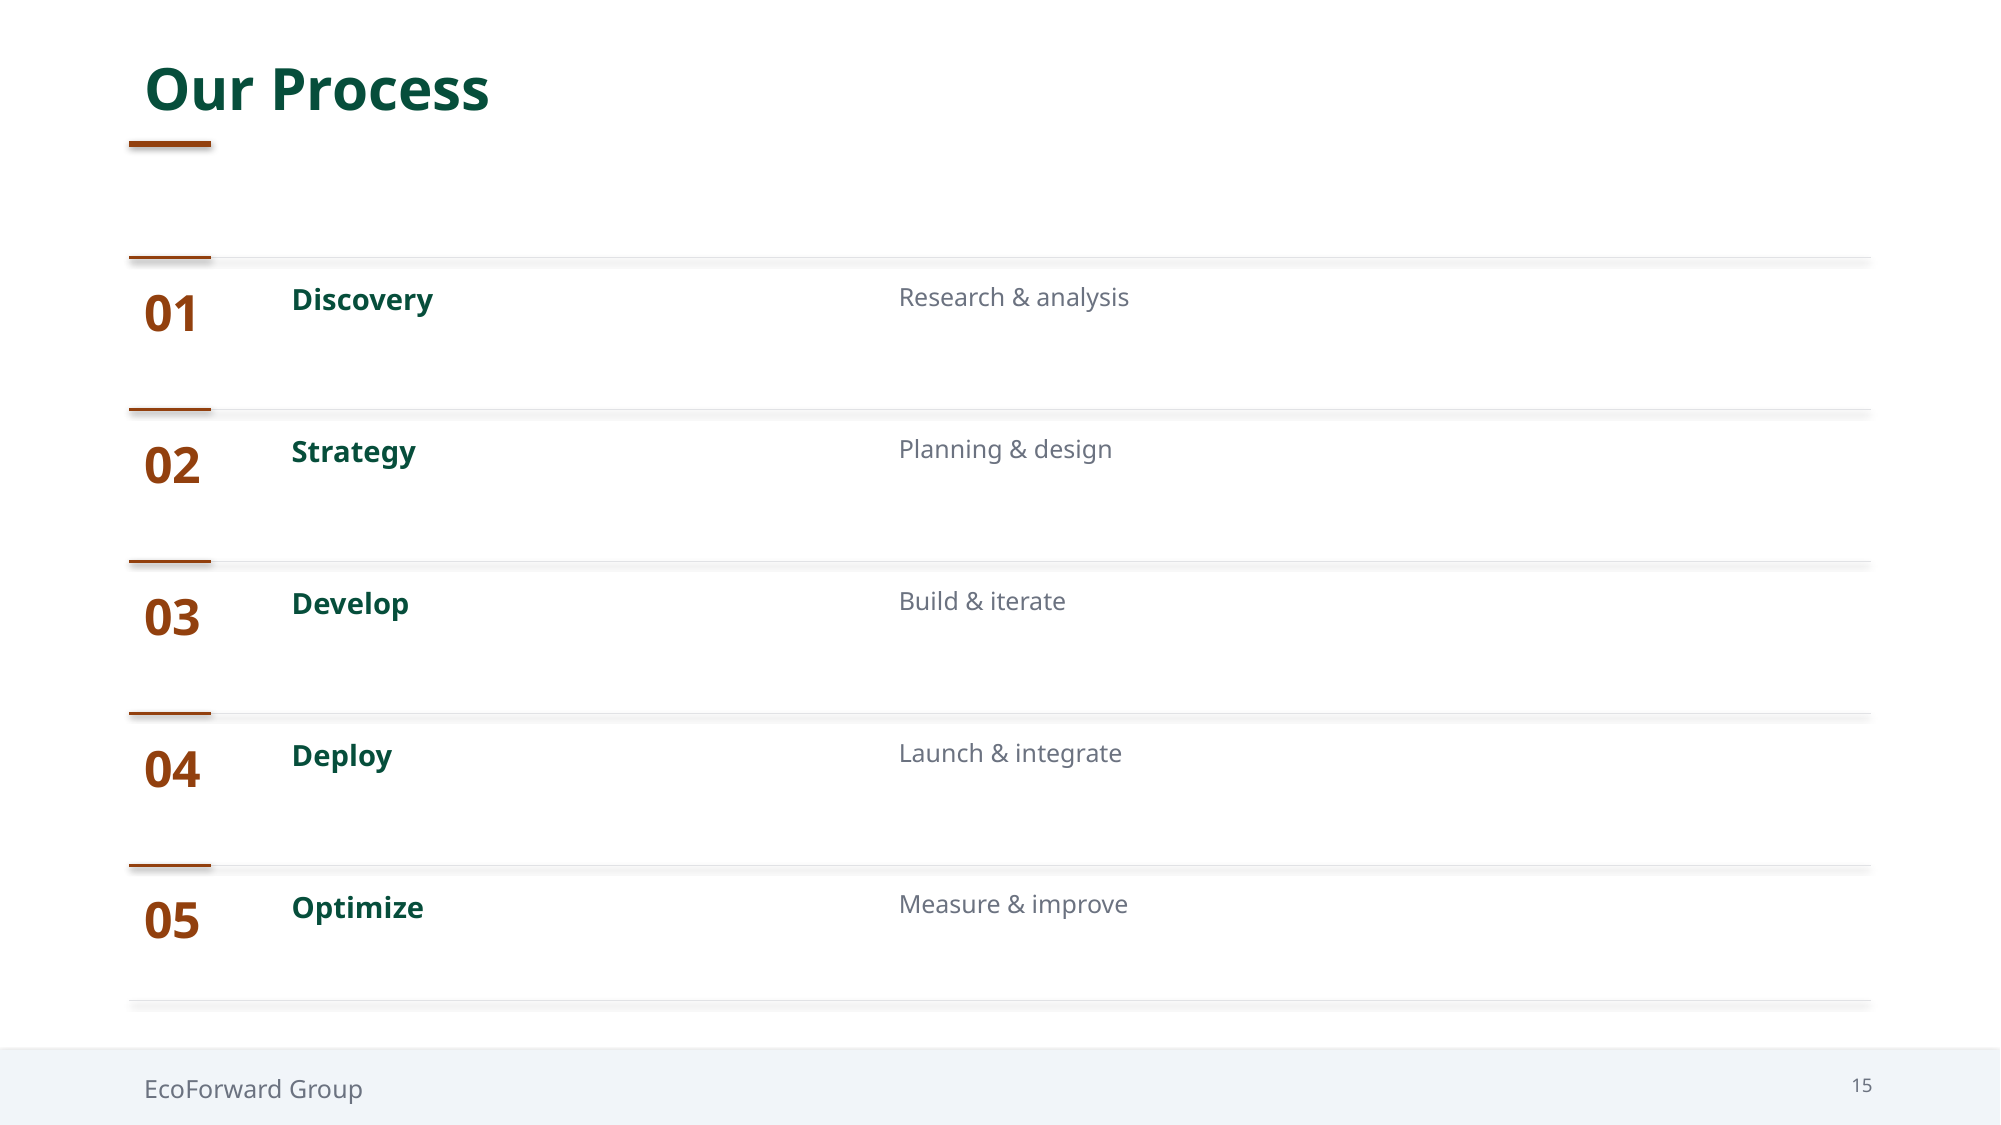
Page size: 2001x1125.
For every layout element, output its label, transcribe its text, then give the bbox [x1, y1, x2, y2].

text_box 05 [129, 881, 261, 957]
text_box Deploy [276, 729, 852, 780]
text_box 04 [129, 729, 261, 805]
text_box Build & iterate [883, 577, 1871, 623]
text_box [0, 1049, 2000, 1125]
text_box Launch & integrate [883, 729, 1871, 775]
text_box 02 [129, 426, 261, 501]
text_box Measure & improve [883, 881, 1871, 927]
text_box 03 [129, 577, 261, 653]
text_box Planning & design [883, 426, 1871, 471]
text_box Optimize [276, 881, 852, 932]
text_box Our Process [129, 45, 1871, 130]
text_box Discovery [276, 274, 852, 324]
text_box Strategy [276, 426, 852, 476]
text_box EcoForward Group [129, 1066, 622, 1112]
text_box Research & analysis [883, 274, 1871, 319]
text_box 15 [1821, 1066, 1888, 1104]
text_box Develop [276, 577, 852, 628]
text_box 01 [129, 274, 261, 349]
